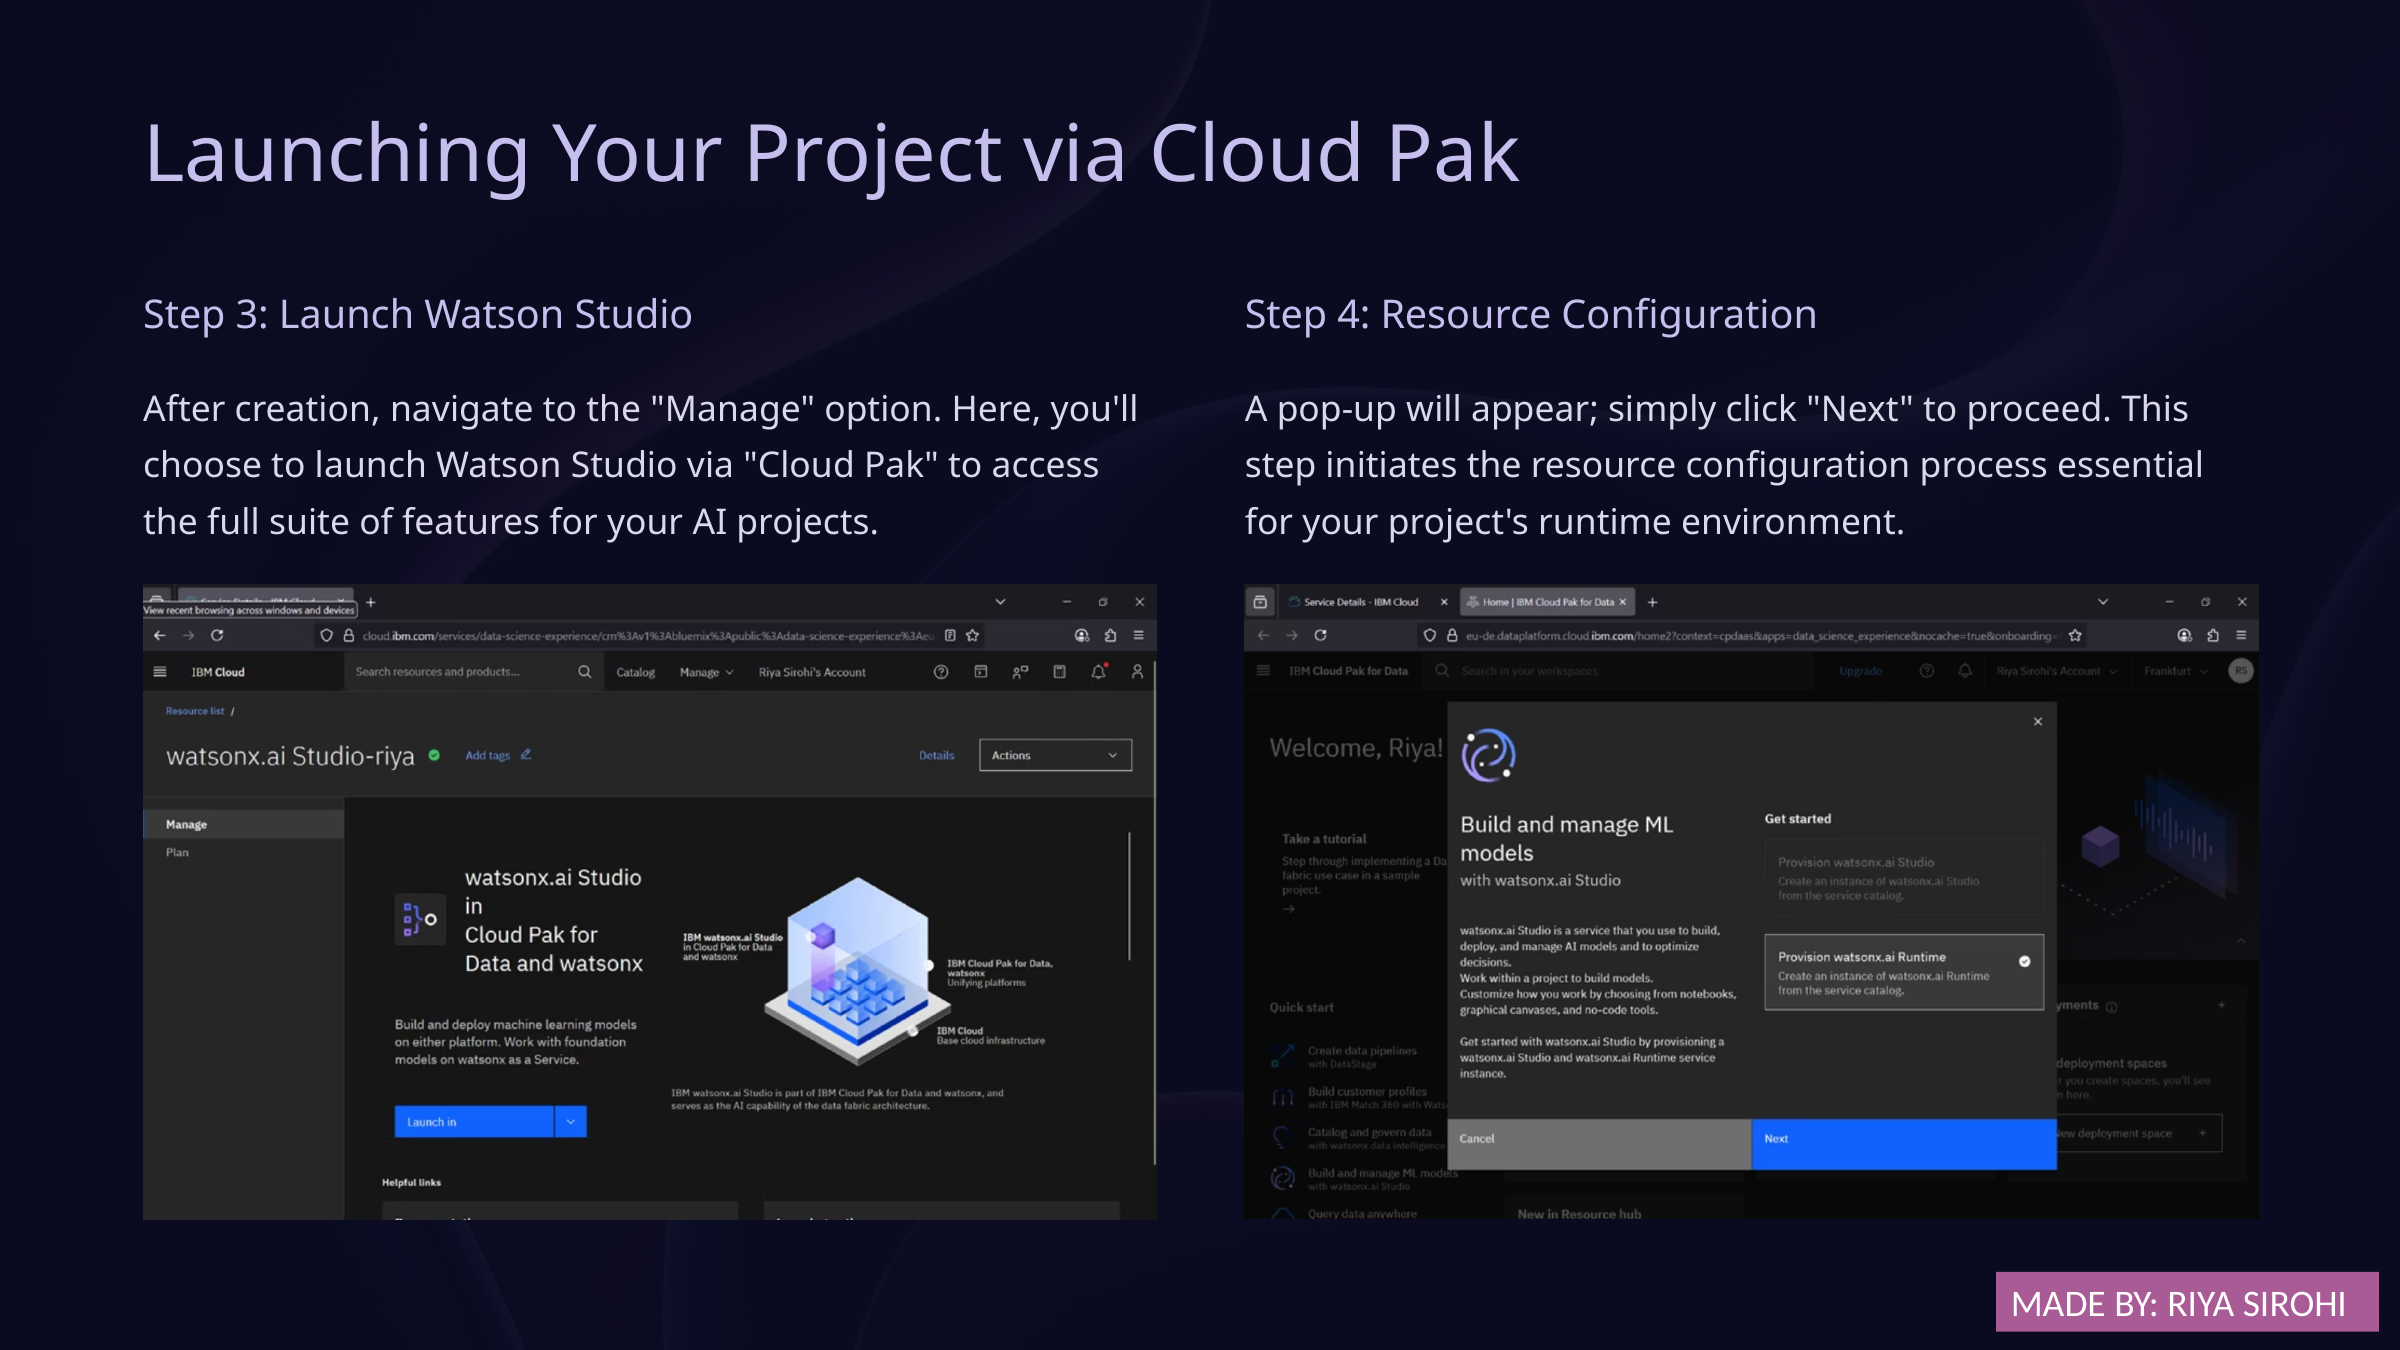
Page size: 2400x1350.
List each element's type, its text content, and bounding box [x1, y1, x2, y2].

text_box After creation, navigate to the "Manage" option. Here, you'll choose to launch Watson Studio via "Cloud Pak" to access the full suite of features for your AI projects. [143, 372, 1157, 545]
text_box A pop-up will appear; simply click "Next" to proceed. This step initiates the resource configuration process essential for your project's runtime environment. [1244, 372, 2259, 545]
text_box Step 3: Launch Watson Studio [143, 287, 723, 337]
picture [2106, 1271, 2389, 1339]
text_box Step 4: Resource Configuration [1244, 287, 1851, 337]
text_box Launching Your Project via Cloud Pak [143, 98, 1615, 198]
text_box MADE BY: RIYA SIROHI [1996, 1271, 2379, 1332]
picture [1244, 584, 2259, 1219]
picture [142, 584, 1157, 1220]
